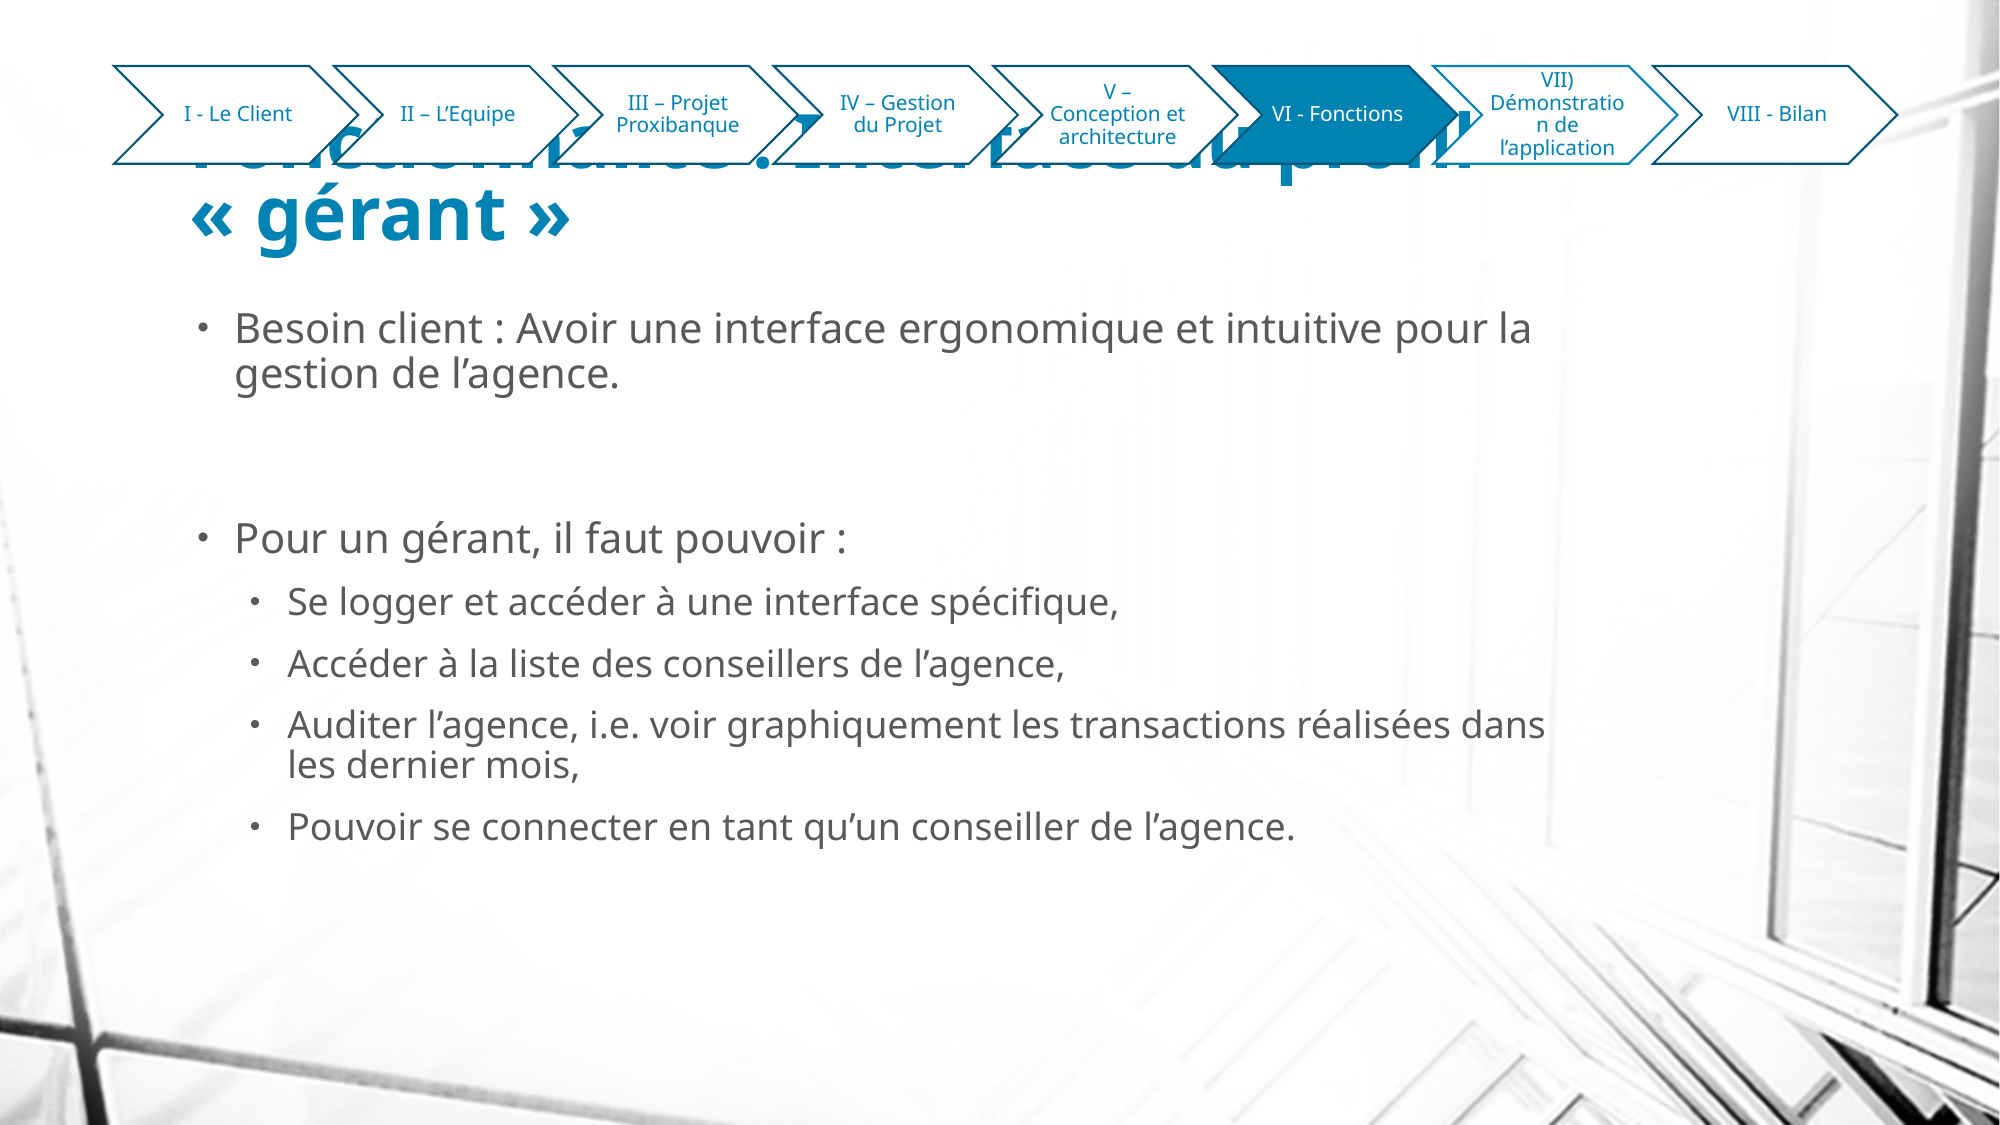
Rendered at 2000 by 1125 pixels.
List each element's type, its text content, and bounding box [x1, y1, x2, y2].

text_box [113, 2, 1898, 227]
list Besoin client : Avoir une interface ergonomique et intuitive pour la gestion de l’agence. Pour un gérant, il faut pouvoir : Se logger et accéder à une interface spécifique, Accéder à la liste des conseillers de l’agence, Auditer l’agence, i.e. voir graphiquement les transactions réalisées dans les dernier mois, Pouvoir se connecter en tant qu’un conseiller de l’agence. [174, 299, 1600, 988]
title Fonctionnalité : Interface du profil « gérant » [174, 227, 1626, 263]
picture [0, 0, 2000, 1125]
